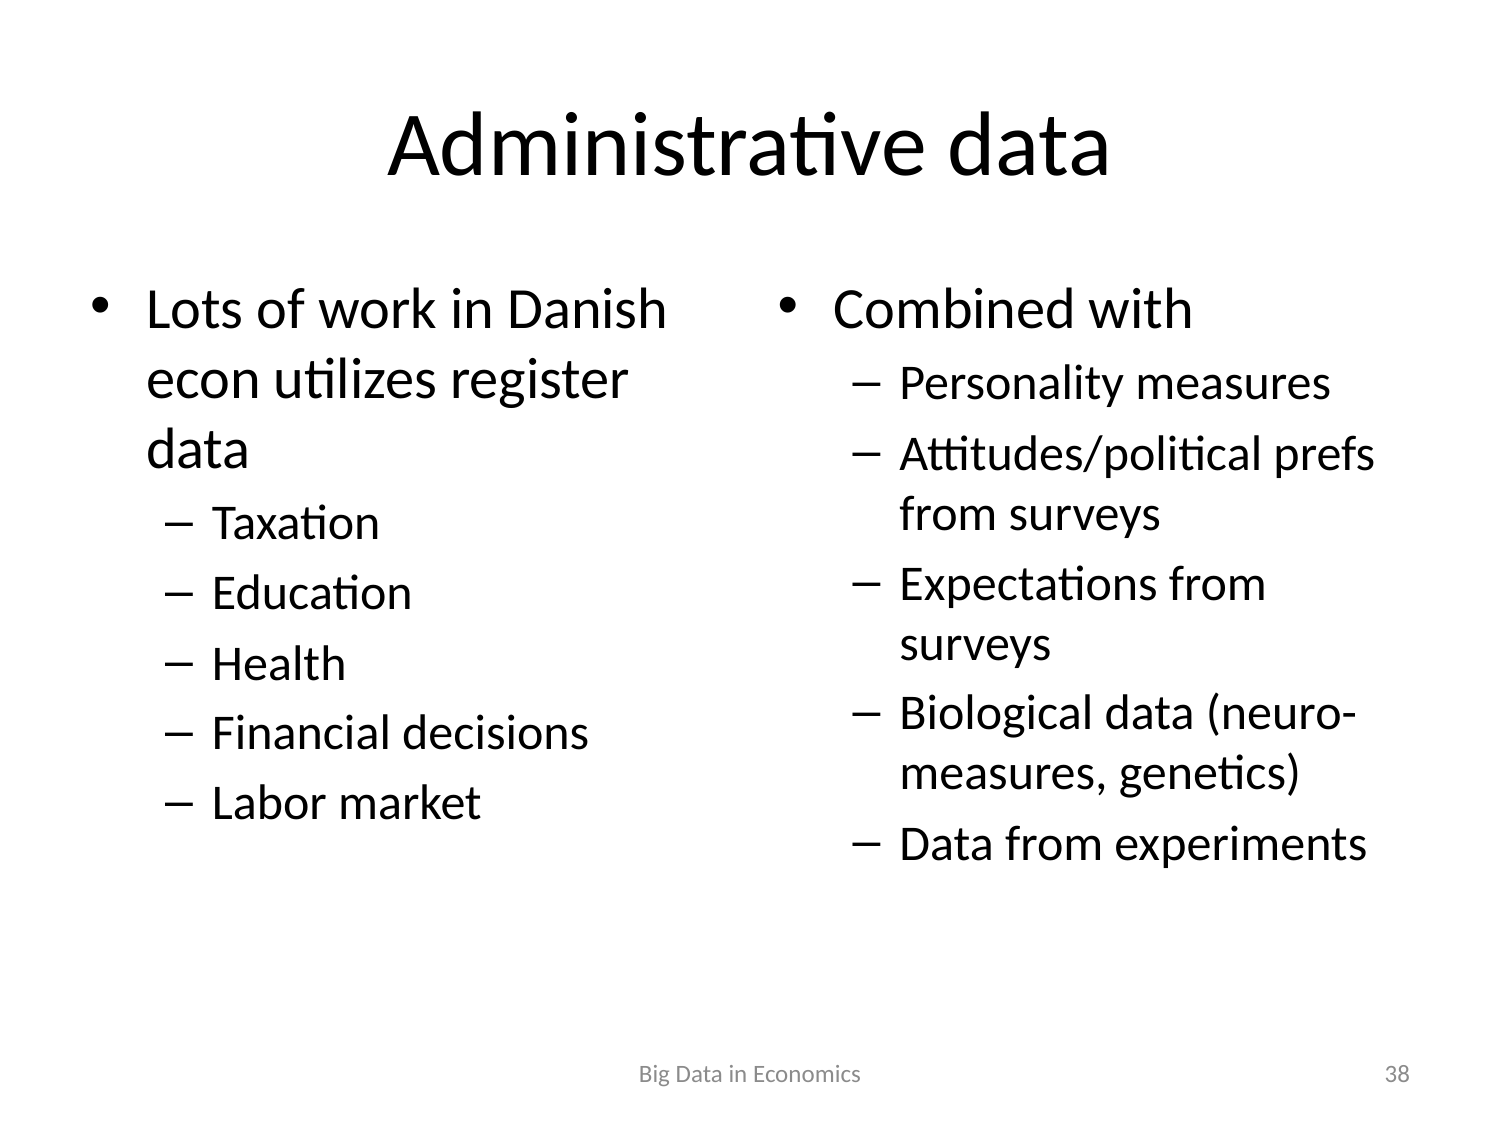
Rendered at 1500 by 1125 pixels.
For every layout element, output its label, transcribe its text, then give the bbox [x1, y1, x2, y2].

footer Big Data in Economics [512, 1042, 988, 1103]
slide_number 38 [1074, 1042, 1425, 1103]
title Administrative data [75, 45, 1425, 233]
list Lots of work in Danish econ utilizes register data Taxation Education Health Financial decisions Labor market [75, 262, 738, 1005]
list Combined with Personality measures Attitudes/political prefs from surveys Expectations from surveys Biological data (neuro-measures, genetics) Data from experiments [762, 262, 1425, 1005]
